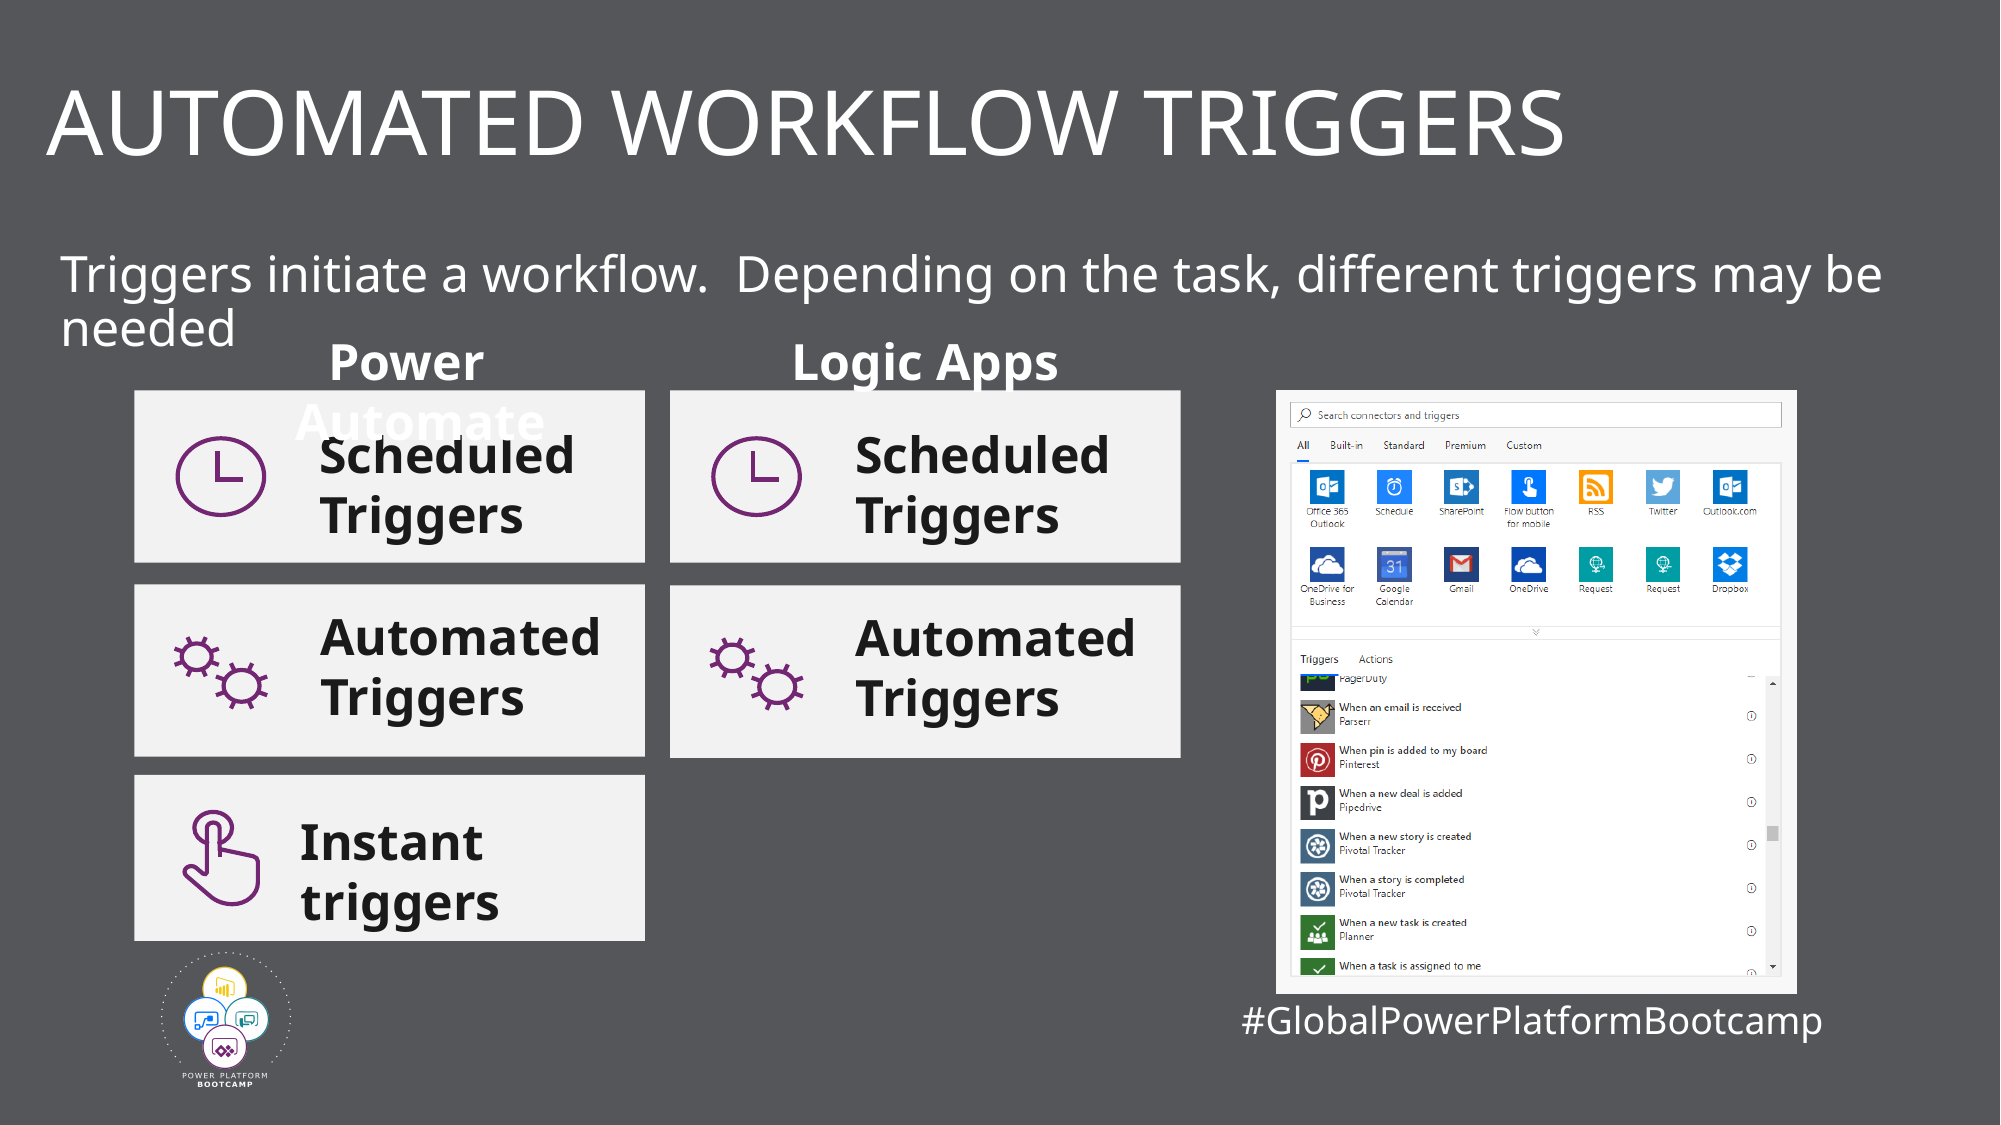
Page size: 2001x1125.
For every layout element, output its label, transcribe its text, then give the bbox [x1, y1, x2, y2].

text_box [670, 390, 1181, 563]
picture [161, 1043, 291, 1087]
title AUTOMATED WORKFLOW TRIGGERS [31, 30, 1649, 221]
text_box Triggers initiate a workflow. Depending on the task, different triggers may be needed [45, 241, 1914, 392]
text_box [670, 585, 1181, 758]
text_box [134, 774, 645, 1043]
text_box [134, 390, 645, 563]
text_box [134, 584, 645, 757]
picture [1276, 390, 1797, 994]
